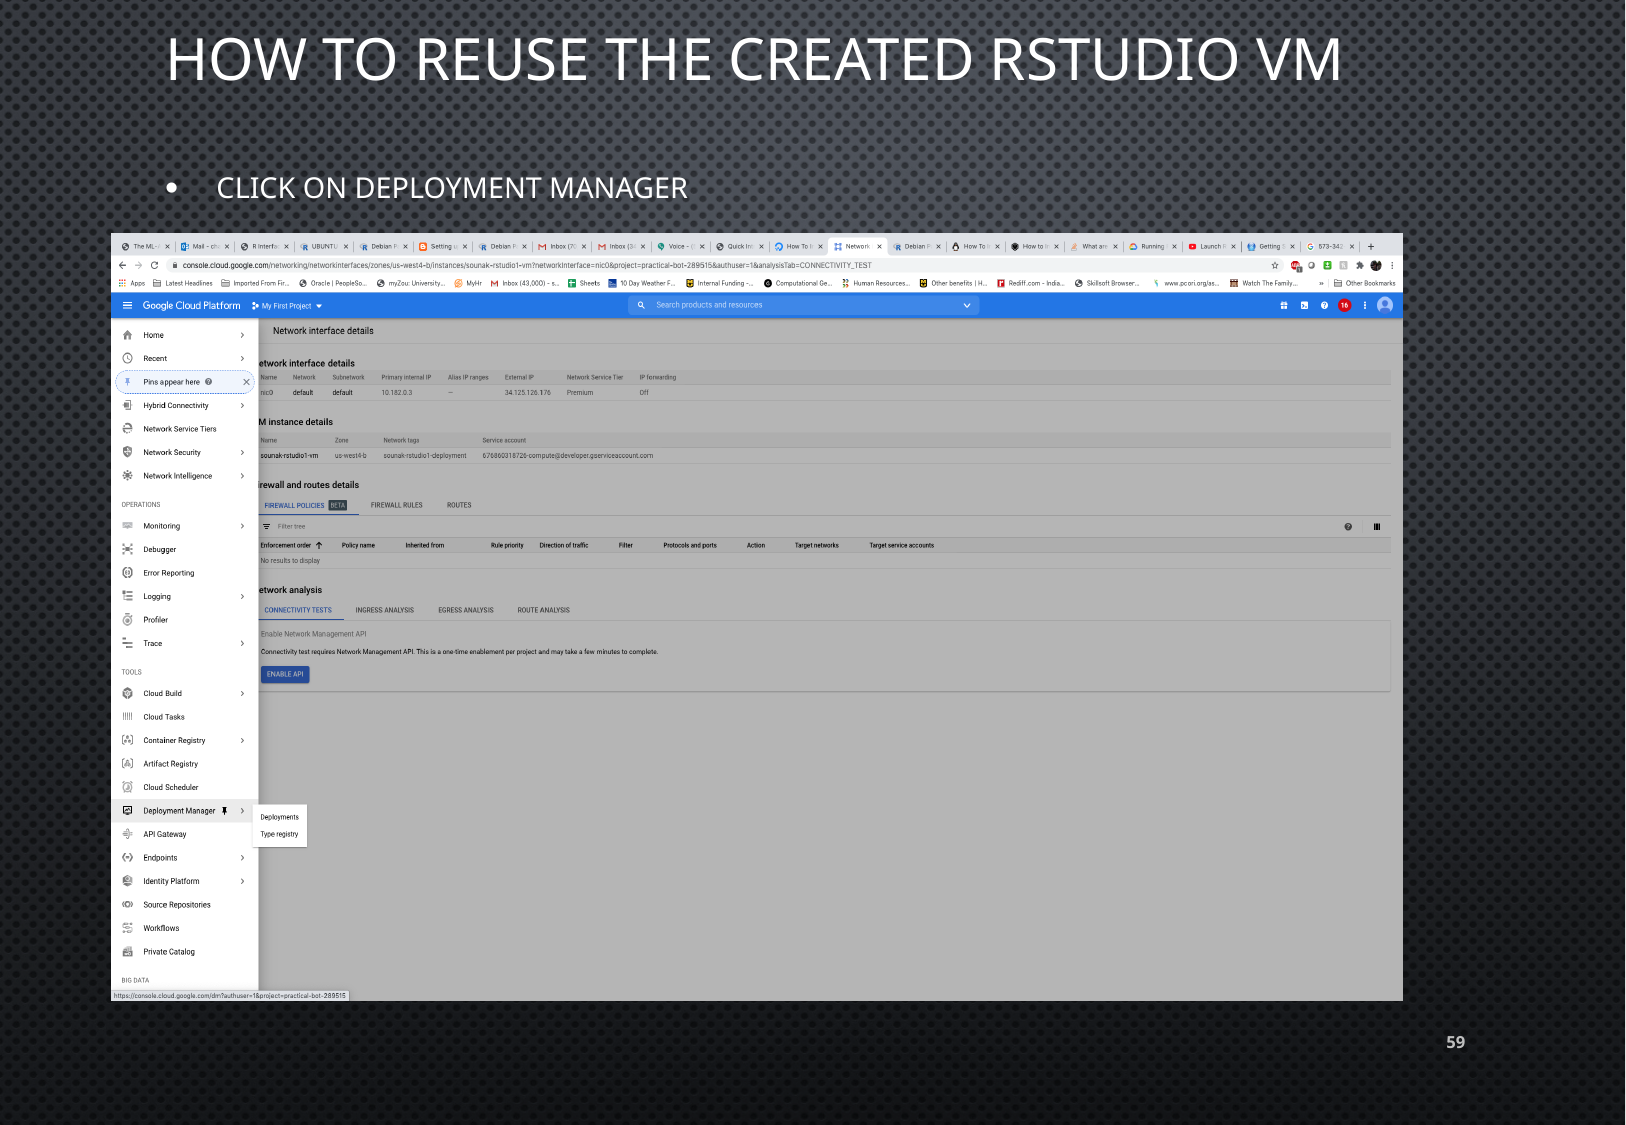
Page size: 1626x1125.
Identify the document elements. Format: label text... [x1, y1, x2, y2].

slide_number 59 [1406, 1013, 1481, 1074]
title How to reuse the created Rstudio vm [150, 0, 1485, 112]
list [111, 233, 1403, 1002]
text_box Click on Deployment Manager [149, 112, 1485, 213]
